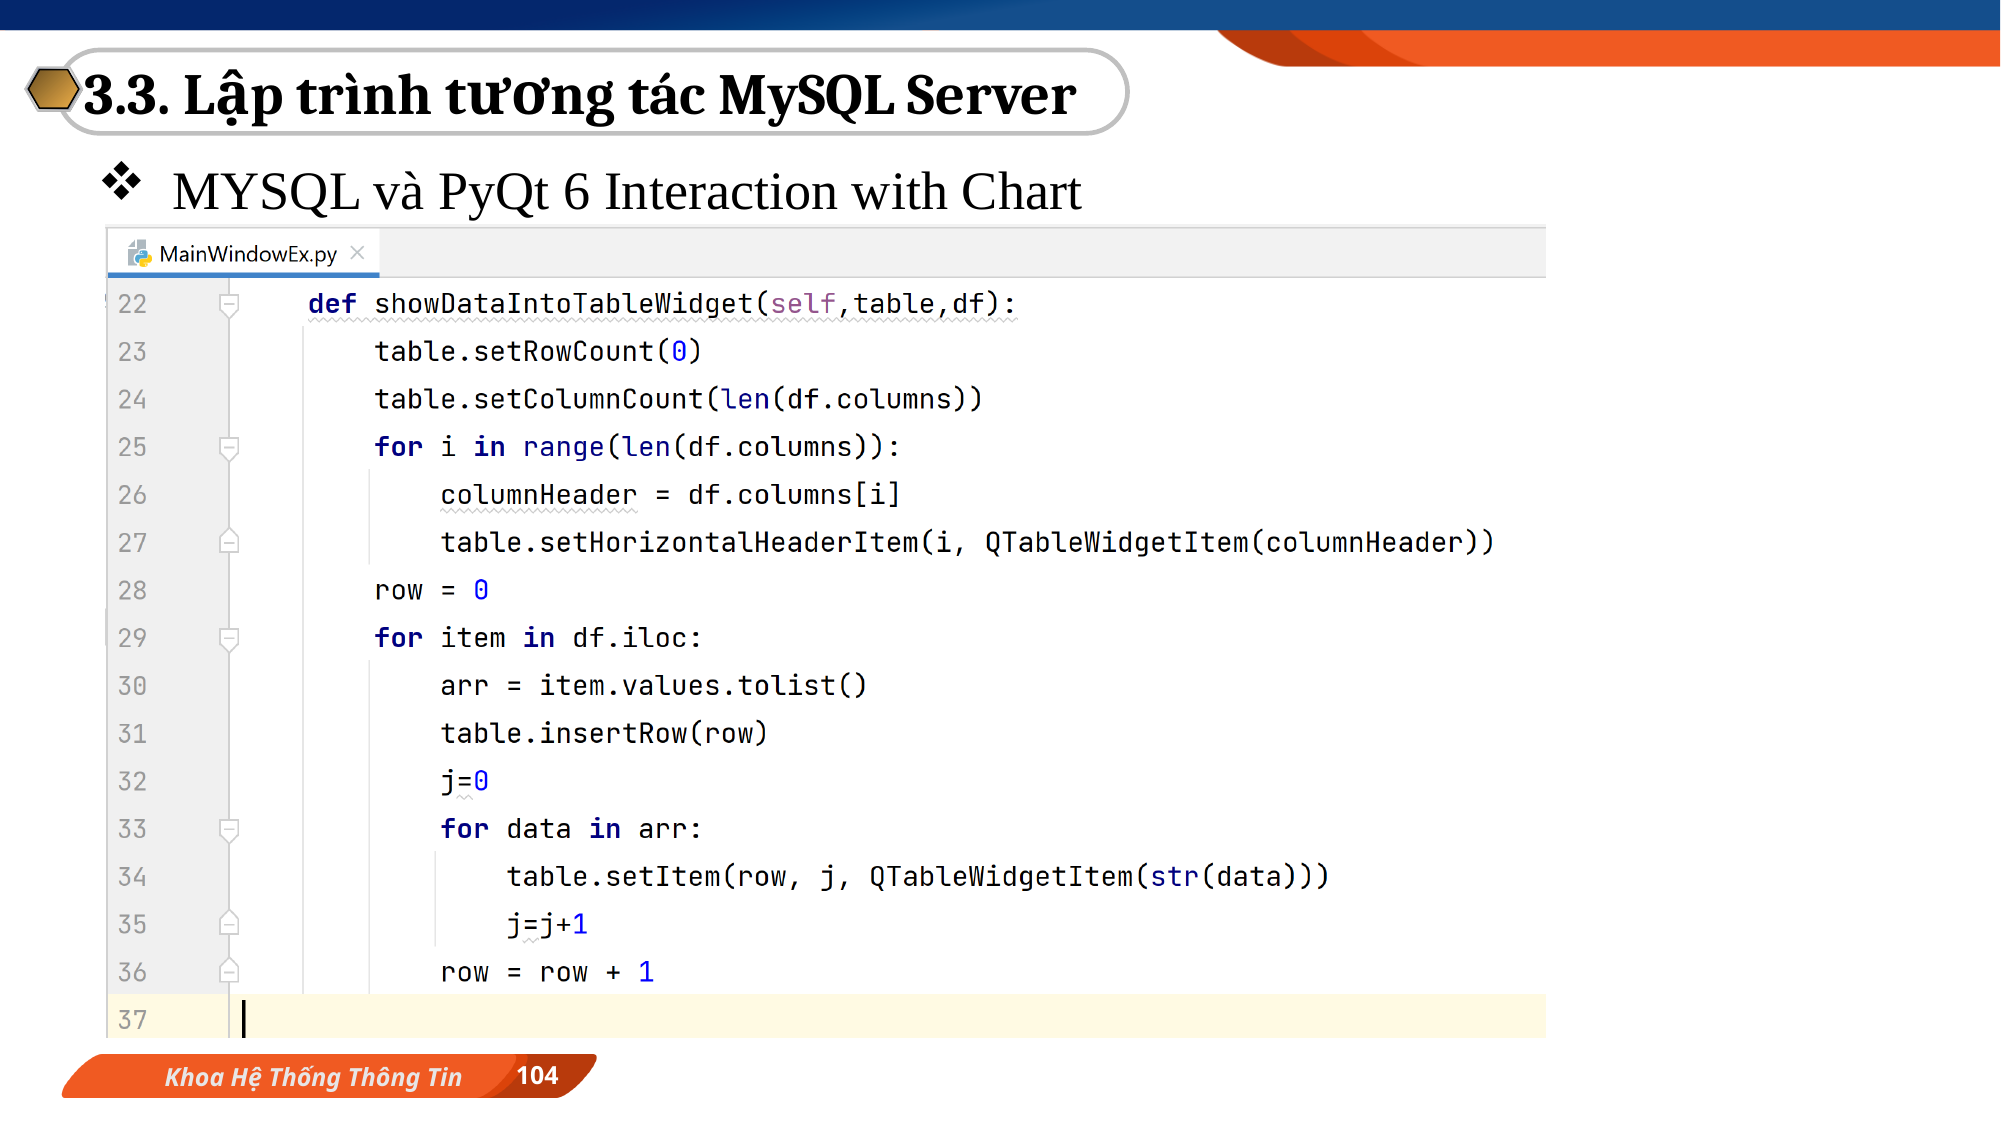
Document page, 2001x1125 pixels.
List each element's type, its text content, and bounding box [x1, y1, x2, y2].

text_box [24, 49, 1128, 134]
picture [0, 0, 2001, 71]
picture [34, 224, 1546, 1125]
text_box MYSQL và PyQt 6 Interaction with Chart [82, 147, 1166, 228]
footer Khoa Hệ Thống Thông Tin [119, 1054, 493, 1098]
slide_number 104 [493, 1046, 574, 1106]
